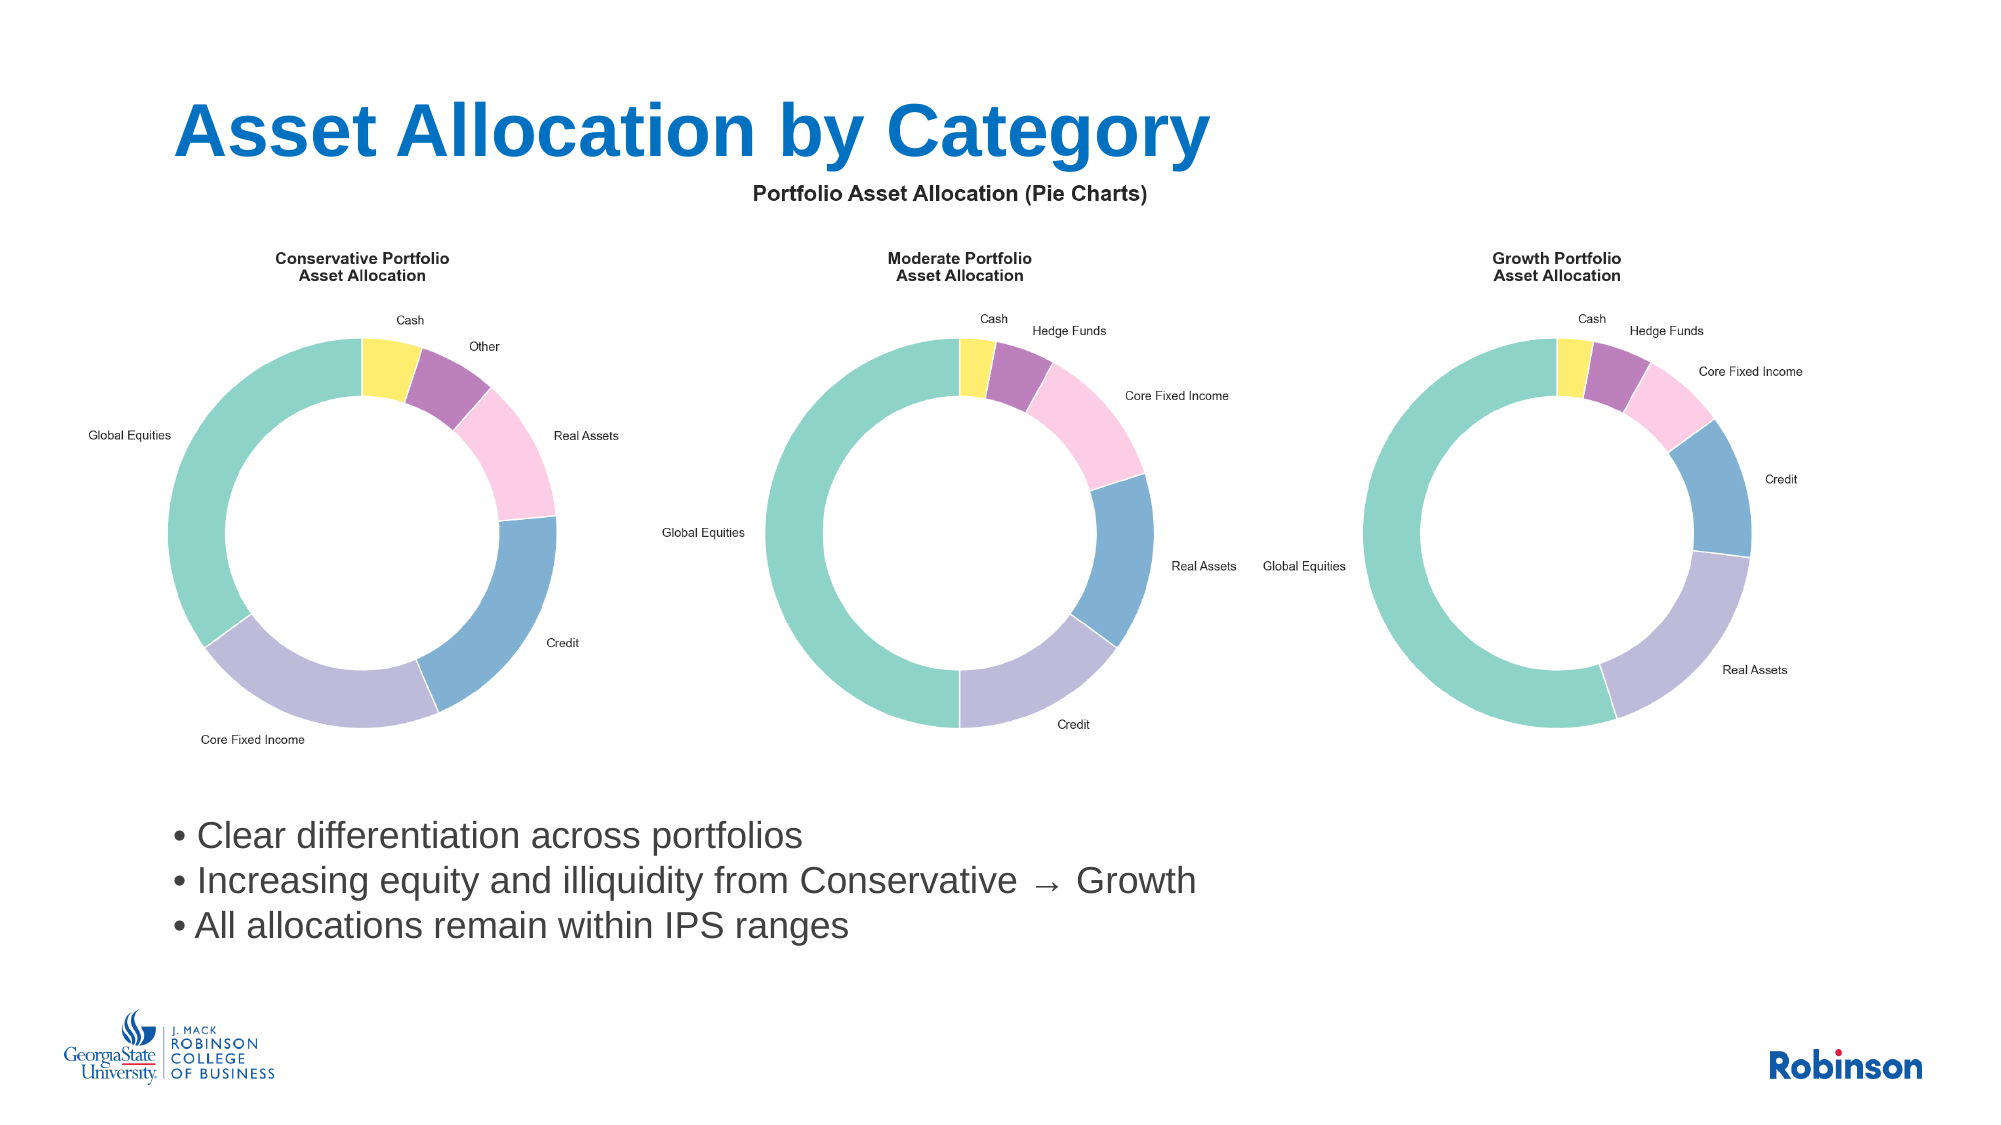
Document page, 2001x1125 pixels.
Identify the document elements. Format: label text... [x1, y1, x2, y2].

picture [78, 175, 1812, 787]
text_box • Clear differentiation across portfolios • Increasing equity and illiquidity from Conservative → Growth • All allocations remain within IPS ranges [158, 803, 1485, 954]
text_box Asset Allocation by Category [158, 74, 1382, 175]
picture [1770, 1049, 1922, 1079]
picture [64, 1009, 274, 1085]
